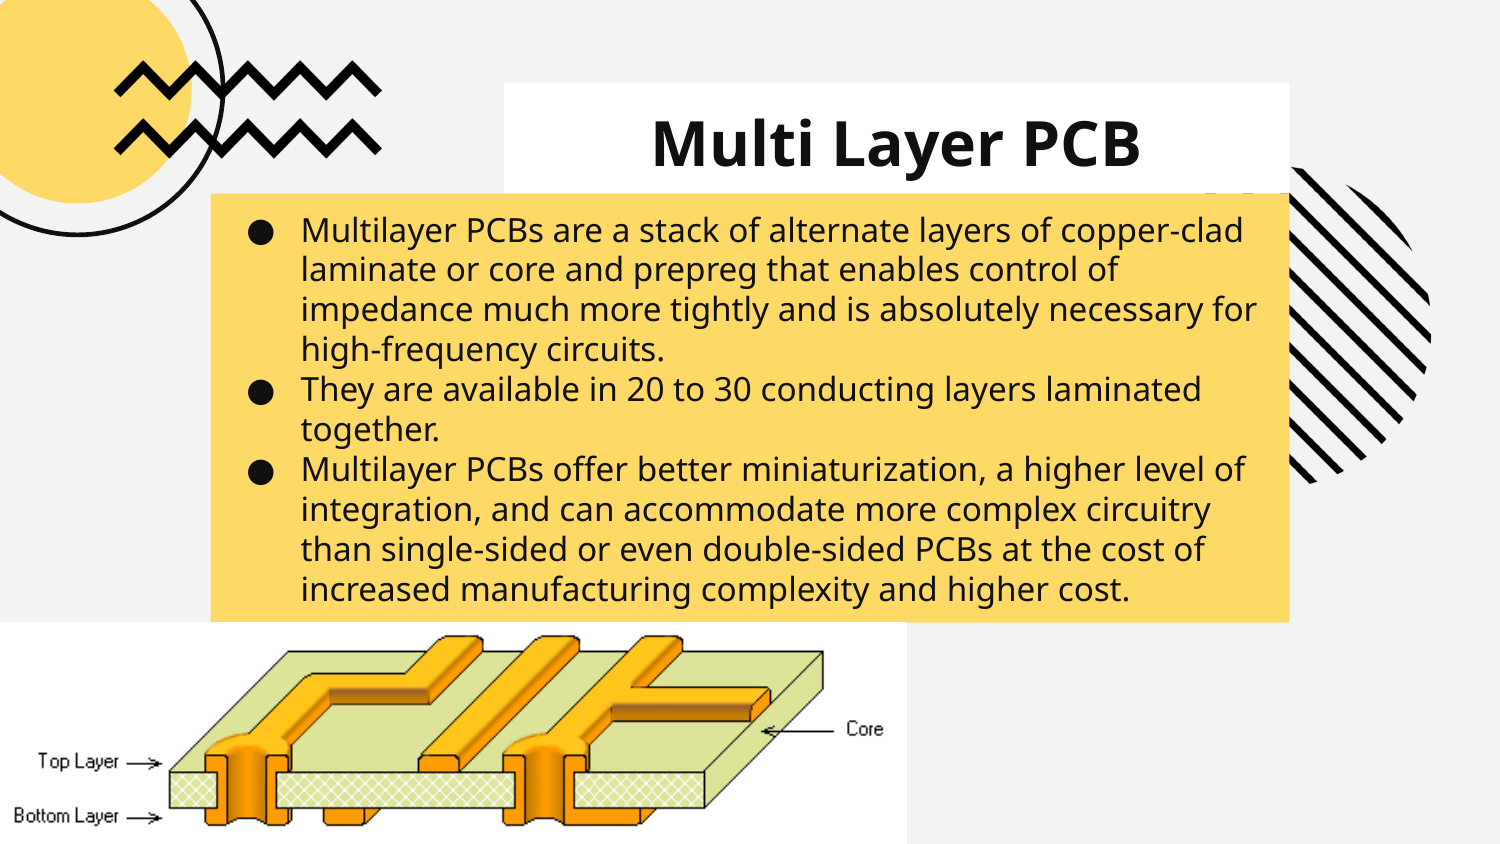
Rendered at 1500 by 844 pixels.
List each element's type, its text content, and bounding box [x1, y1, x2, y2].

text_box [0, 0, 224, 236]
title Multi Layer PCB [503, 82, 1290, 193]
picture [107, 51, 393, 163]
picture [0, 622, 907, 844]
picture [1092, 157, 1439, 498]
subtitle Multilayer PCBs are a stack of alternate layers of copper-clad laminate or core and prepreg that enables control of impedance much more tightly and is absolutely necessary for high-frequency circuits. They are available in 20 to 30 conducting layers laminated together. Multilayer PCBs offer better miniaturization, a higher level of integration, and can accommodate more complex circuitry than single-sided or even double-sided PCBs at the cost of increased manufacturing complexity and higher cost. [210, 193, 1290, 623]
